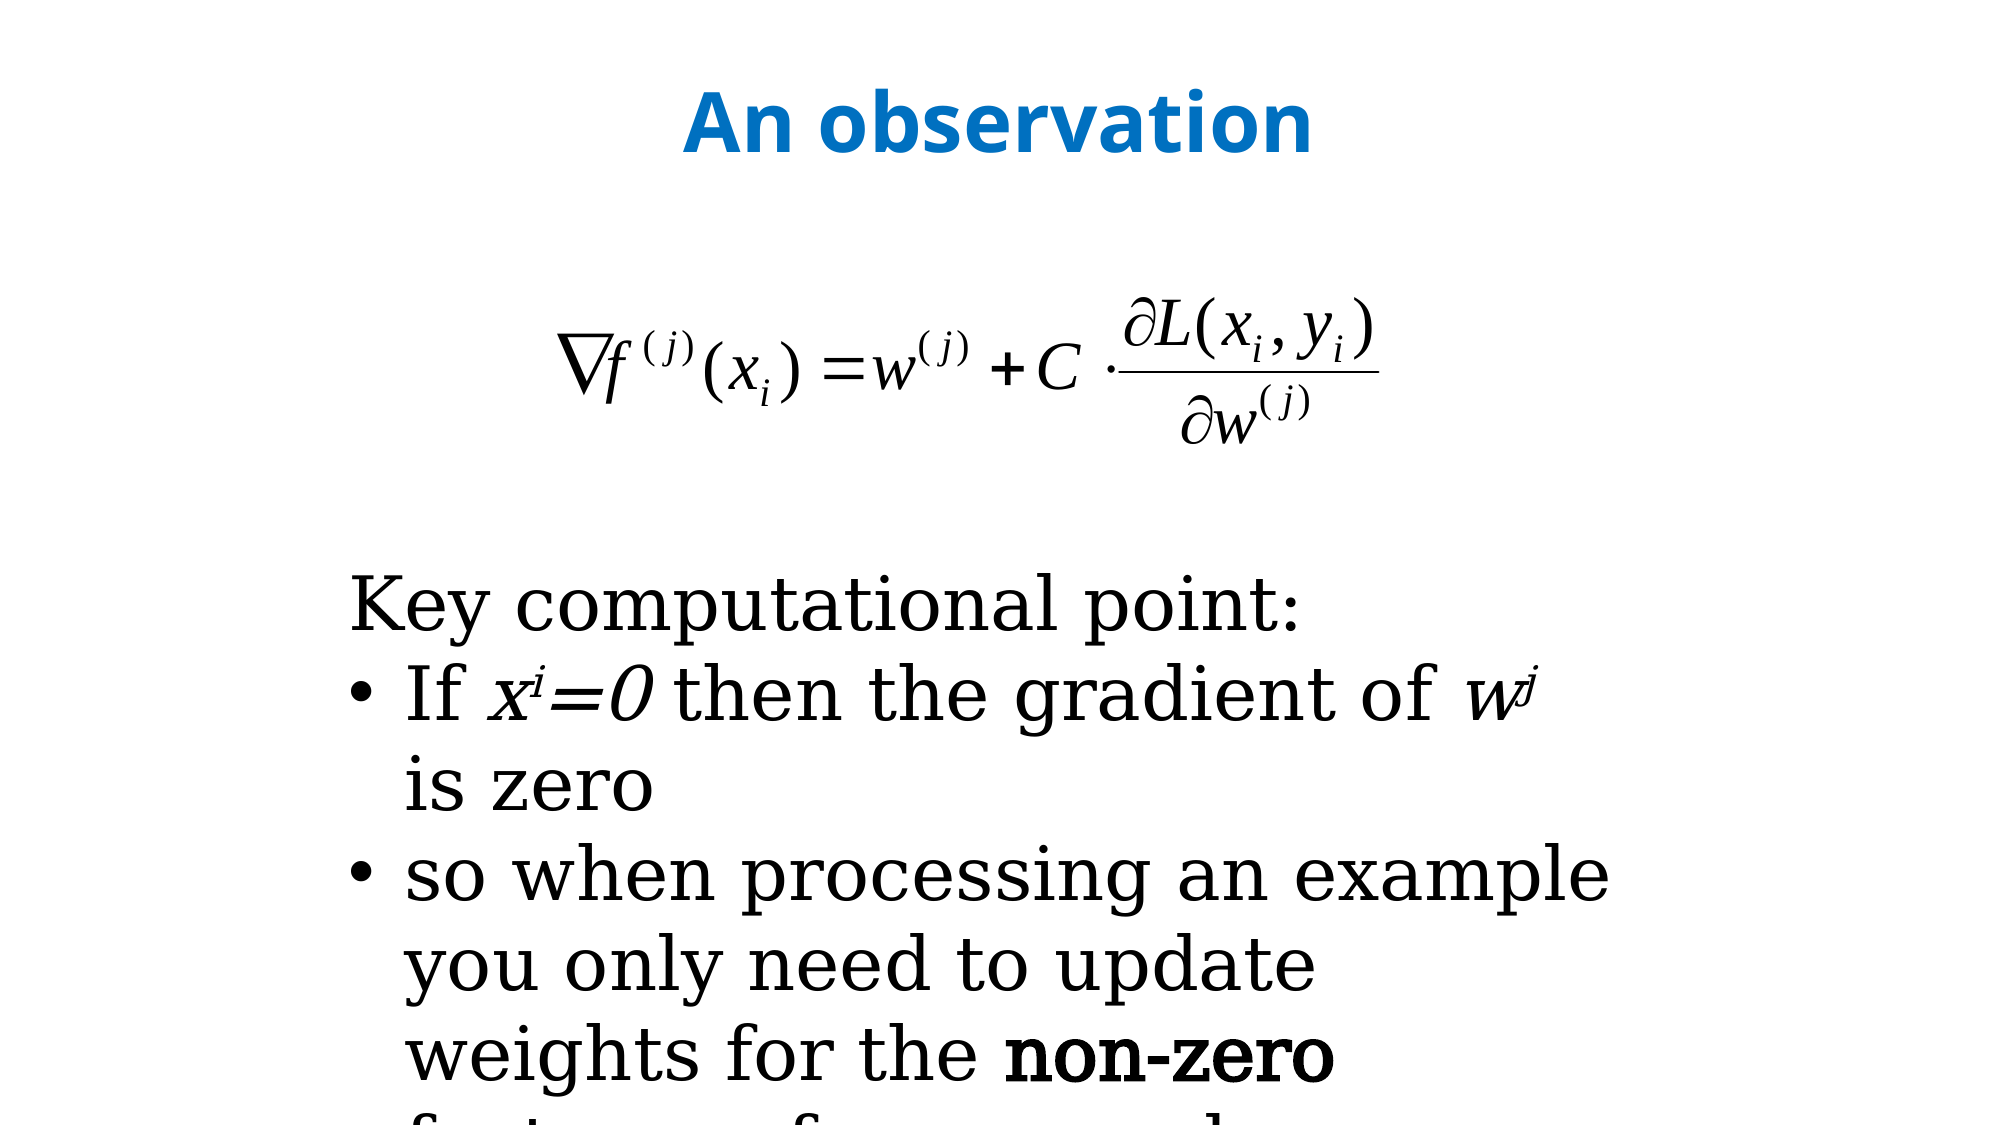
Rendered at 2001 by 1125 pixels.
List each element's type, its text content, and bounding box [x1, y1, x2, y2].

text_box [548, 279, 1390, 459]
title An observation [99, 45, 1900, 194]
text_box Key computational point: If xi=0 then the gradient of wj is zero so when processing an example you only need to update weights for the non-zero features of an example. [333, 547, 1630, 1125]
